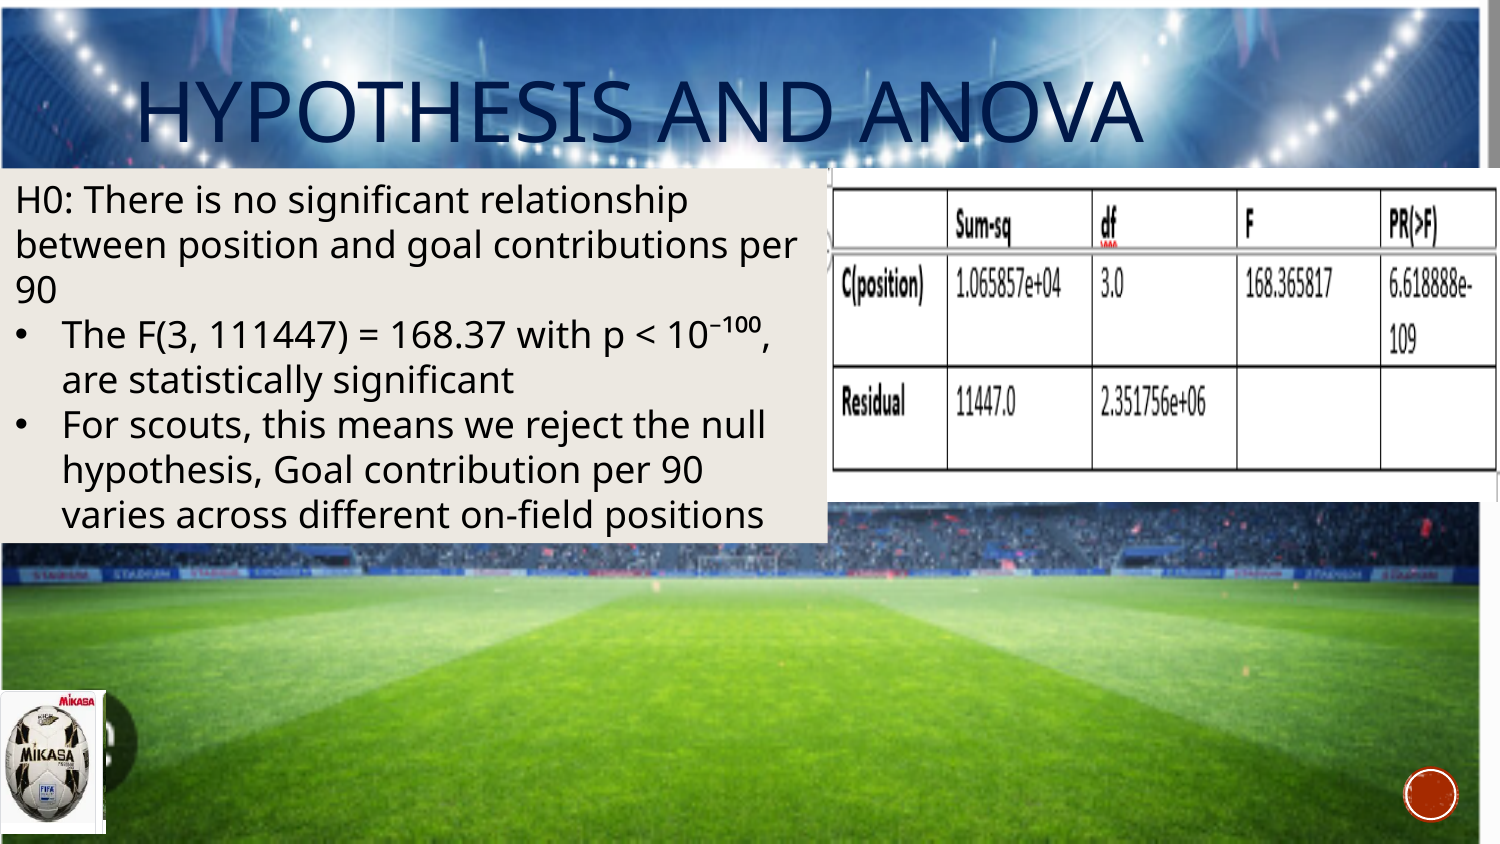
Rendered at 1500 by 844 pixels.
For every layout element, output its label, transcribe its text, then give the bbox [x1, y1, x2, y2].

picture [0, 0, 1500, 844]
title Hypothesis and ANOVA [118, 62, 1382, 168]
text_box H0: There is no significant relationship between position and goal contributions per 90 The F(3, 111447) = 168.37 with p < 10⁻¹⁰⁰, are statistically significant For scouts, this means we reject the null hypothesis, Goal contribution per 90 varies across different on-field positions [0, 168, 828, 544]
